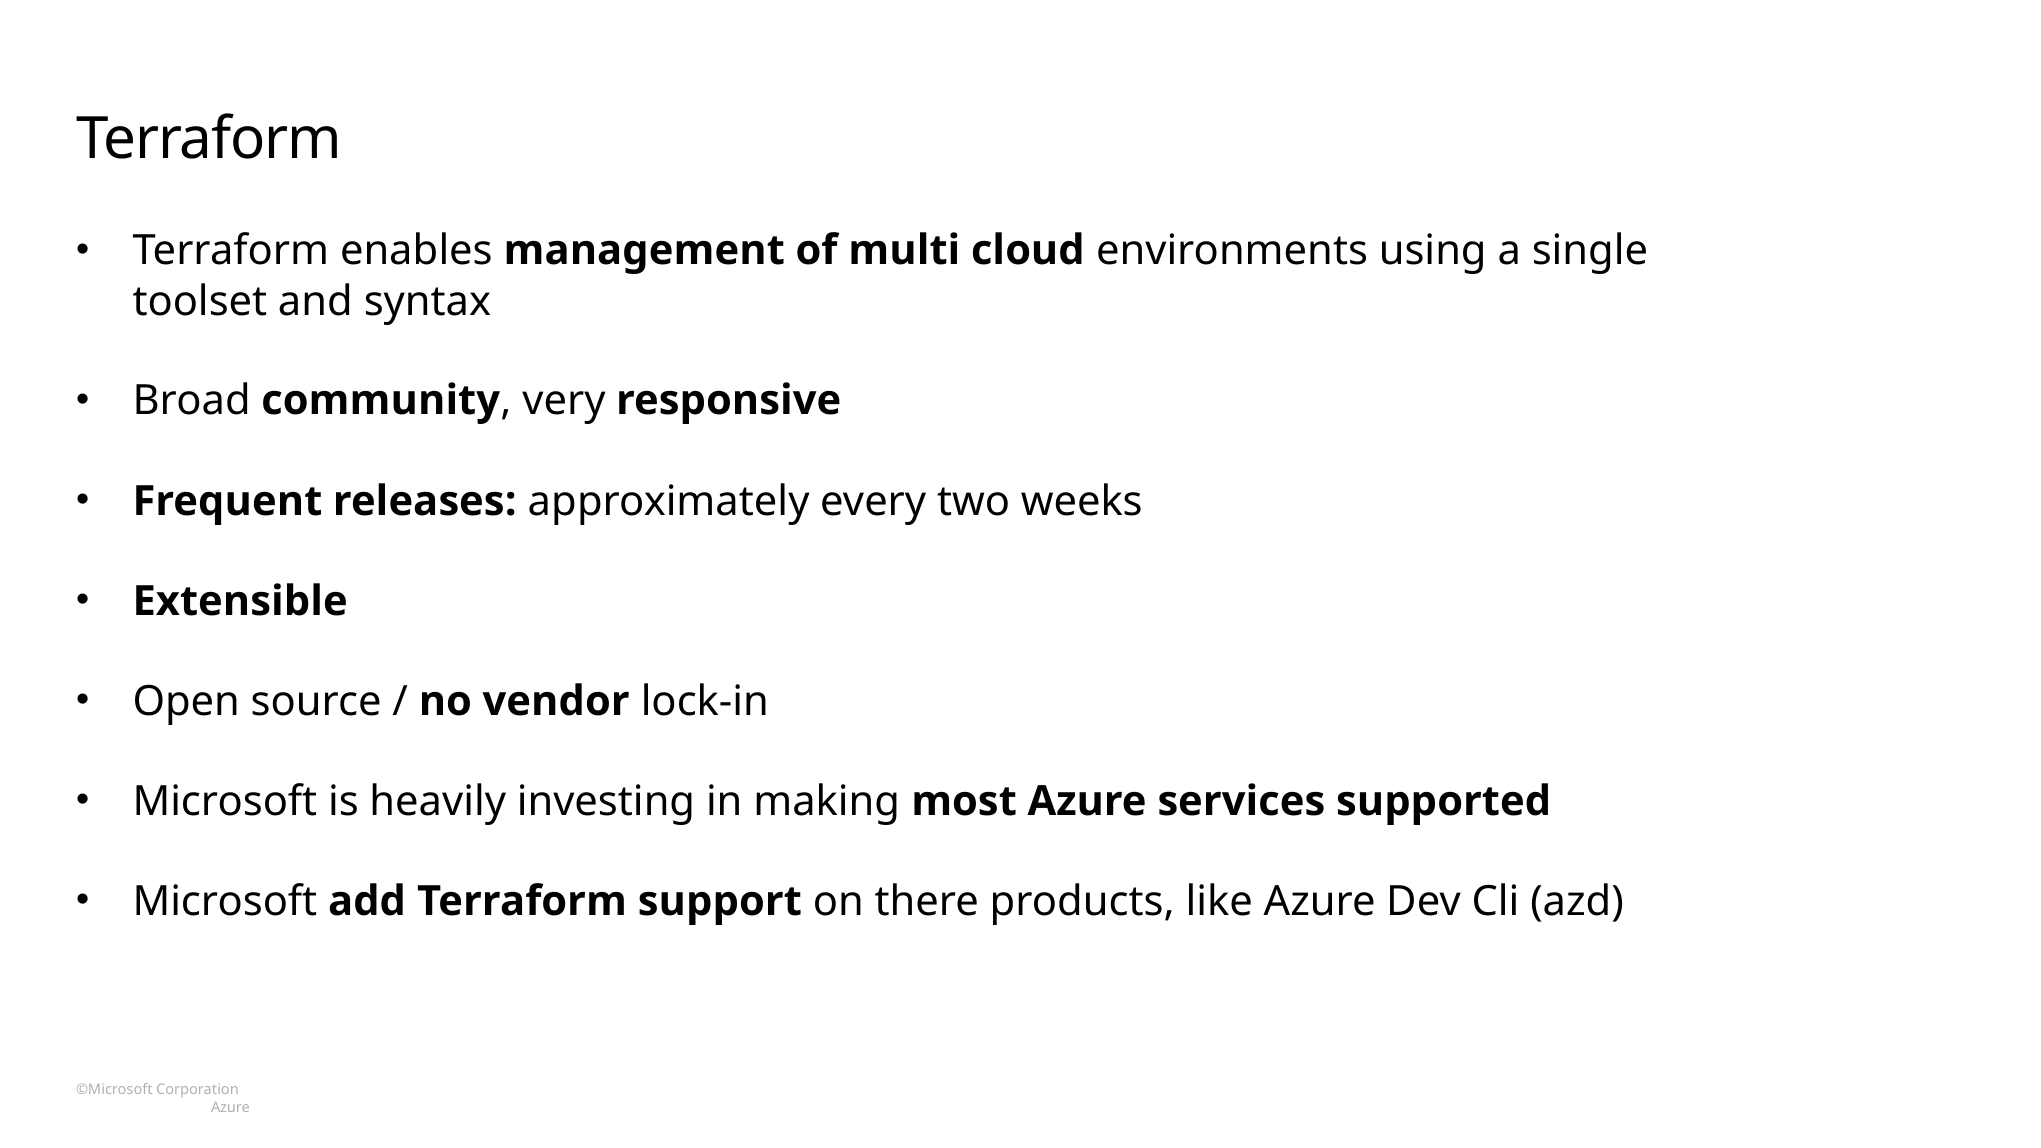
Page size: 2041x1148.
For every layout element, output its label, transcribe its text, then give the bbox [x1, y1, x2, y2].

list Terraform enables management of multi cloud environments using a single toolset and syntax Broad community, very responsive Frequent releases: approximately every two weeks Extensible Open source / no vendor lock-in Microsoft is heavily investing in making most Azure services supported Microsoft add Terraform support on there products, like Azure Dev Cli (azd) [76, 223, 1779, 981]
title Terraform [76, 103, 1969, 172]
